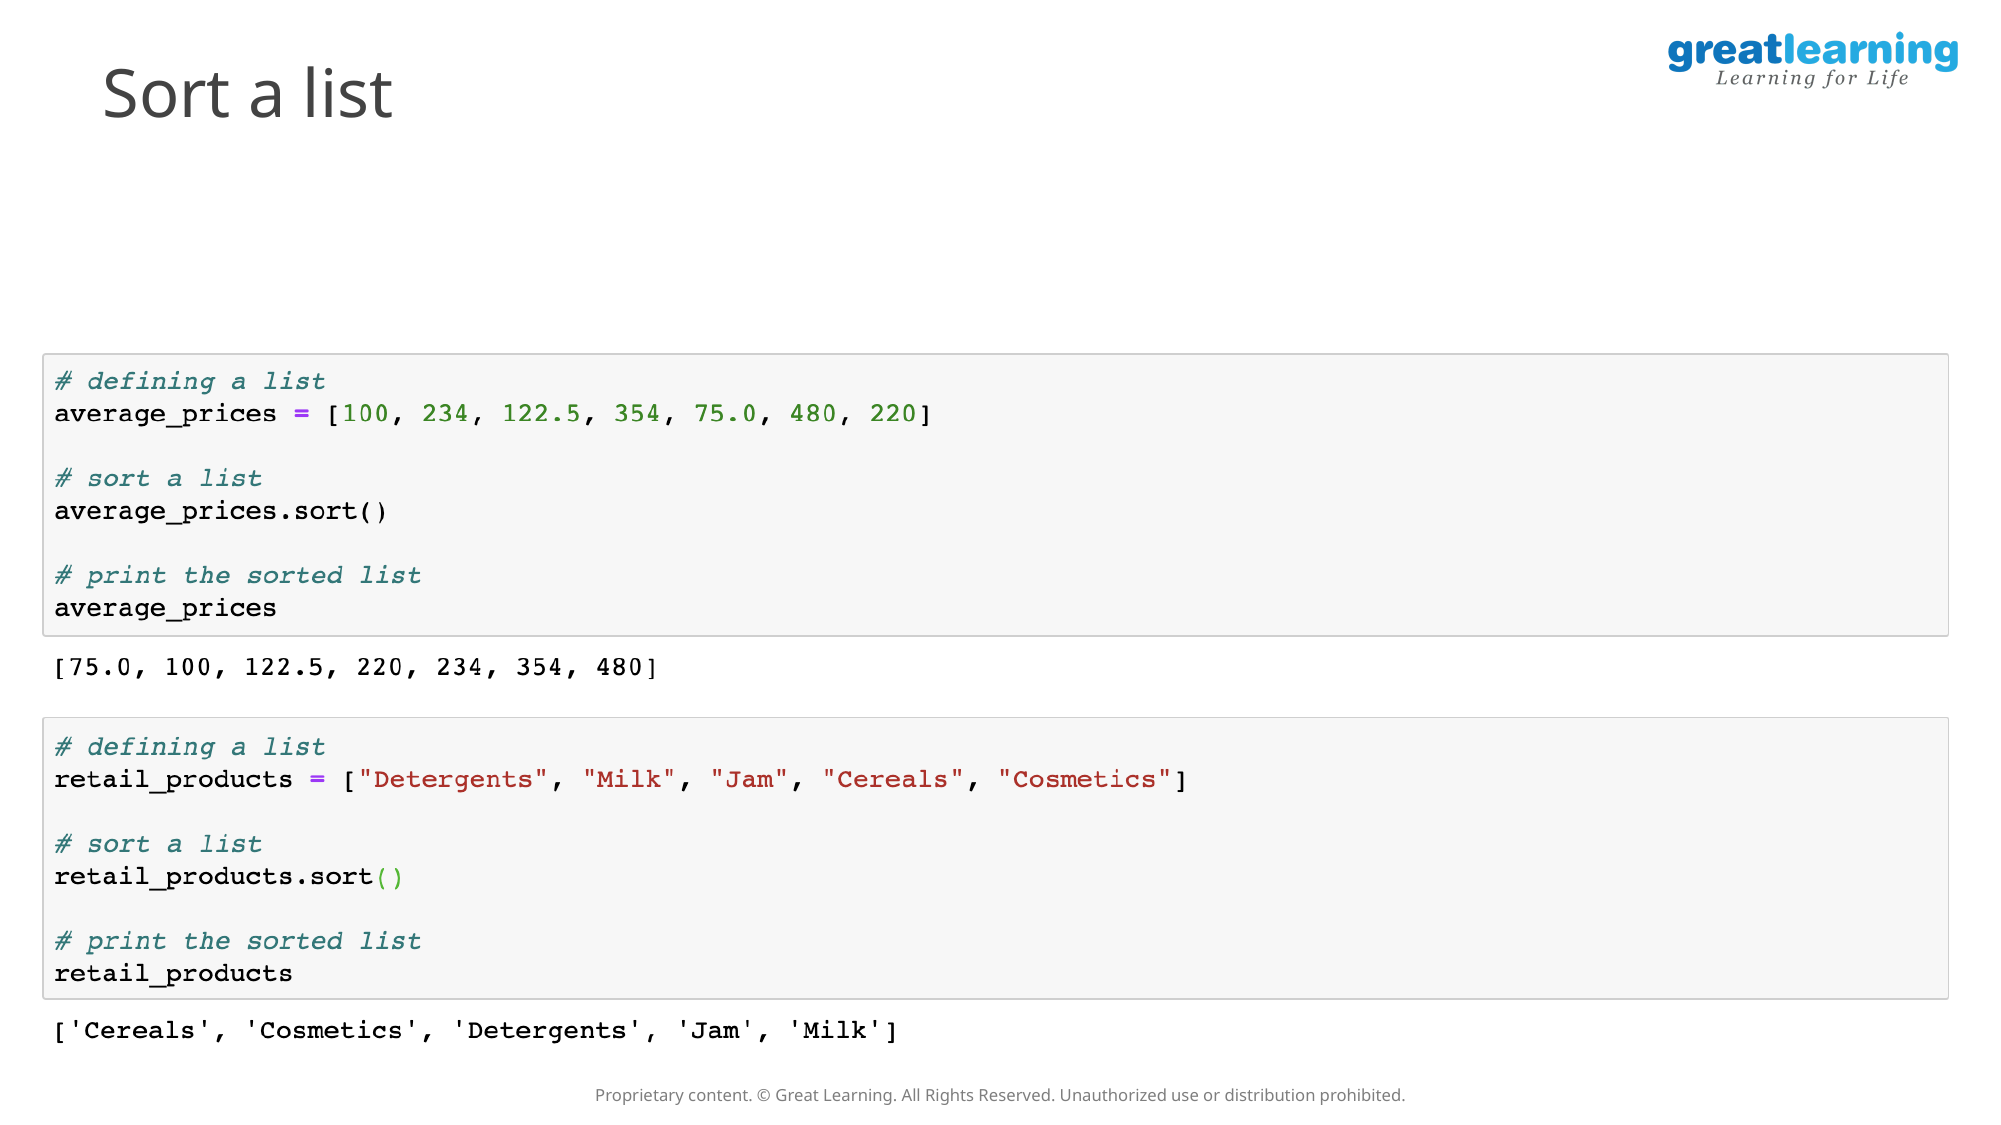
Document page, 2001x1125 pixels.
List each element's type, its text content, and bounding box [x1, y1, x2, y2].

text_box Sort a list [82, 30, 1713, 149]
picture [32, 341, 1968, 1055]
picture [1713, 31, 1958, 89]
